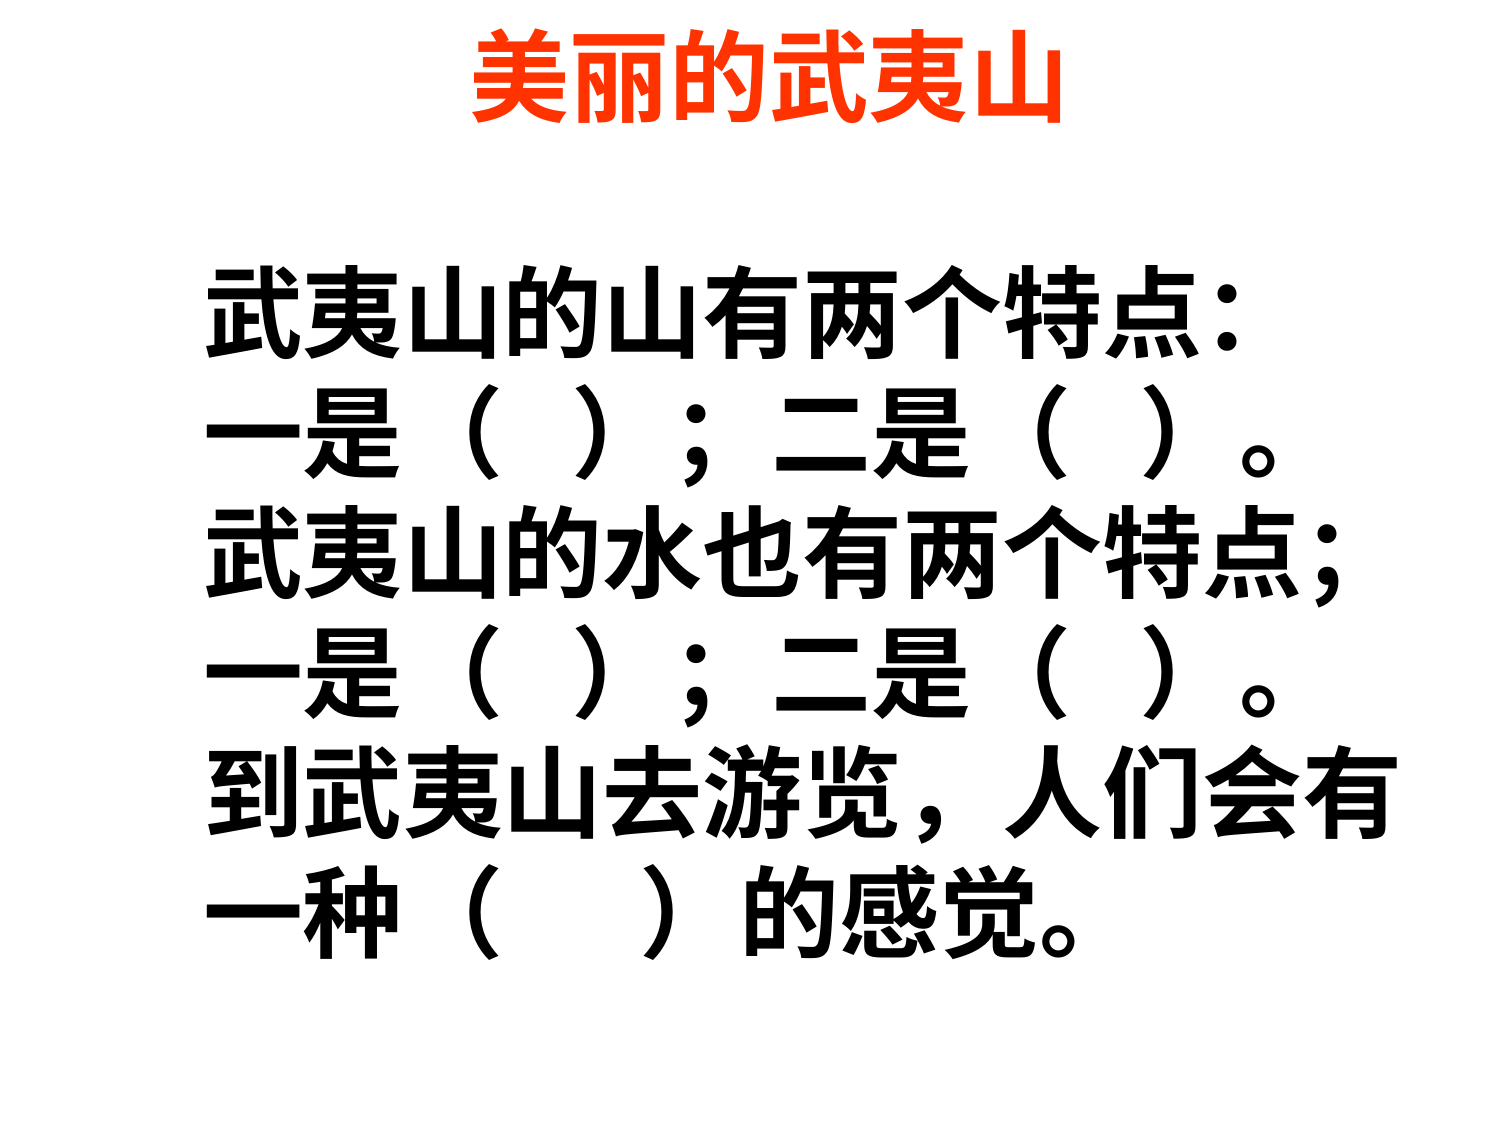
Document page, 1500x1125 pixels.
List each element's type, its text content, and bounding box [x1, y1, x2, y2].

text_box 武夷山的山有两个特点： 一是（ ）；二是（ ）。 武夷山的水也有两个特点； 一是（ ）；二是（ ）。 到武夷山去游览，人们会有 一种（ ）的感觉。 [188, 243, 1419, 978]
text_box 美丽的武夷山 [454, 7, 1085, 142]
